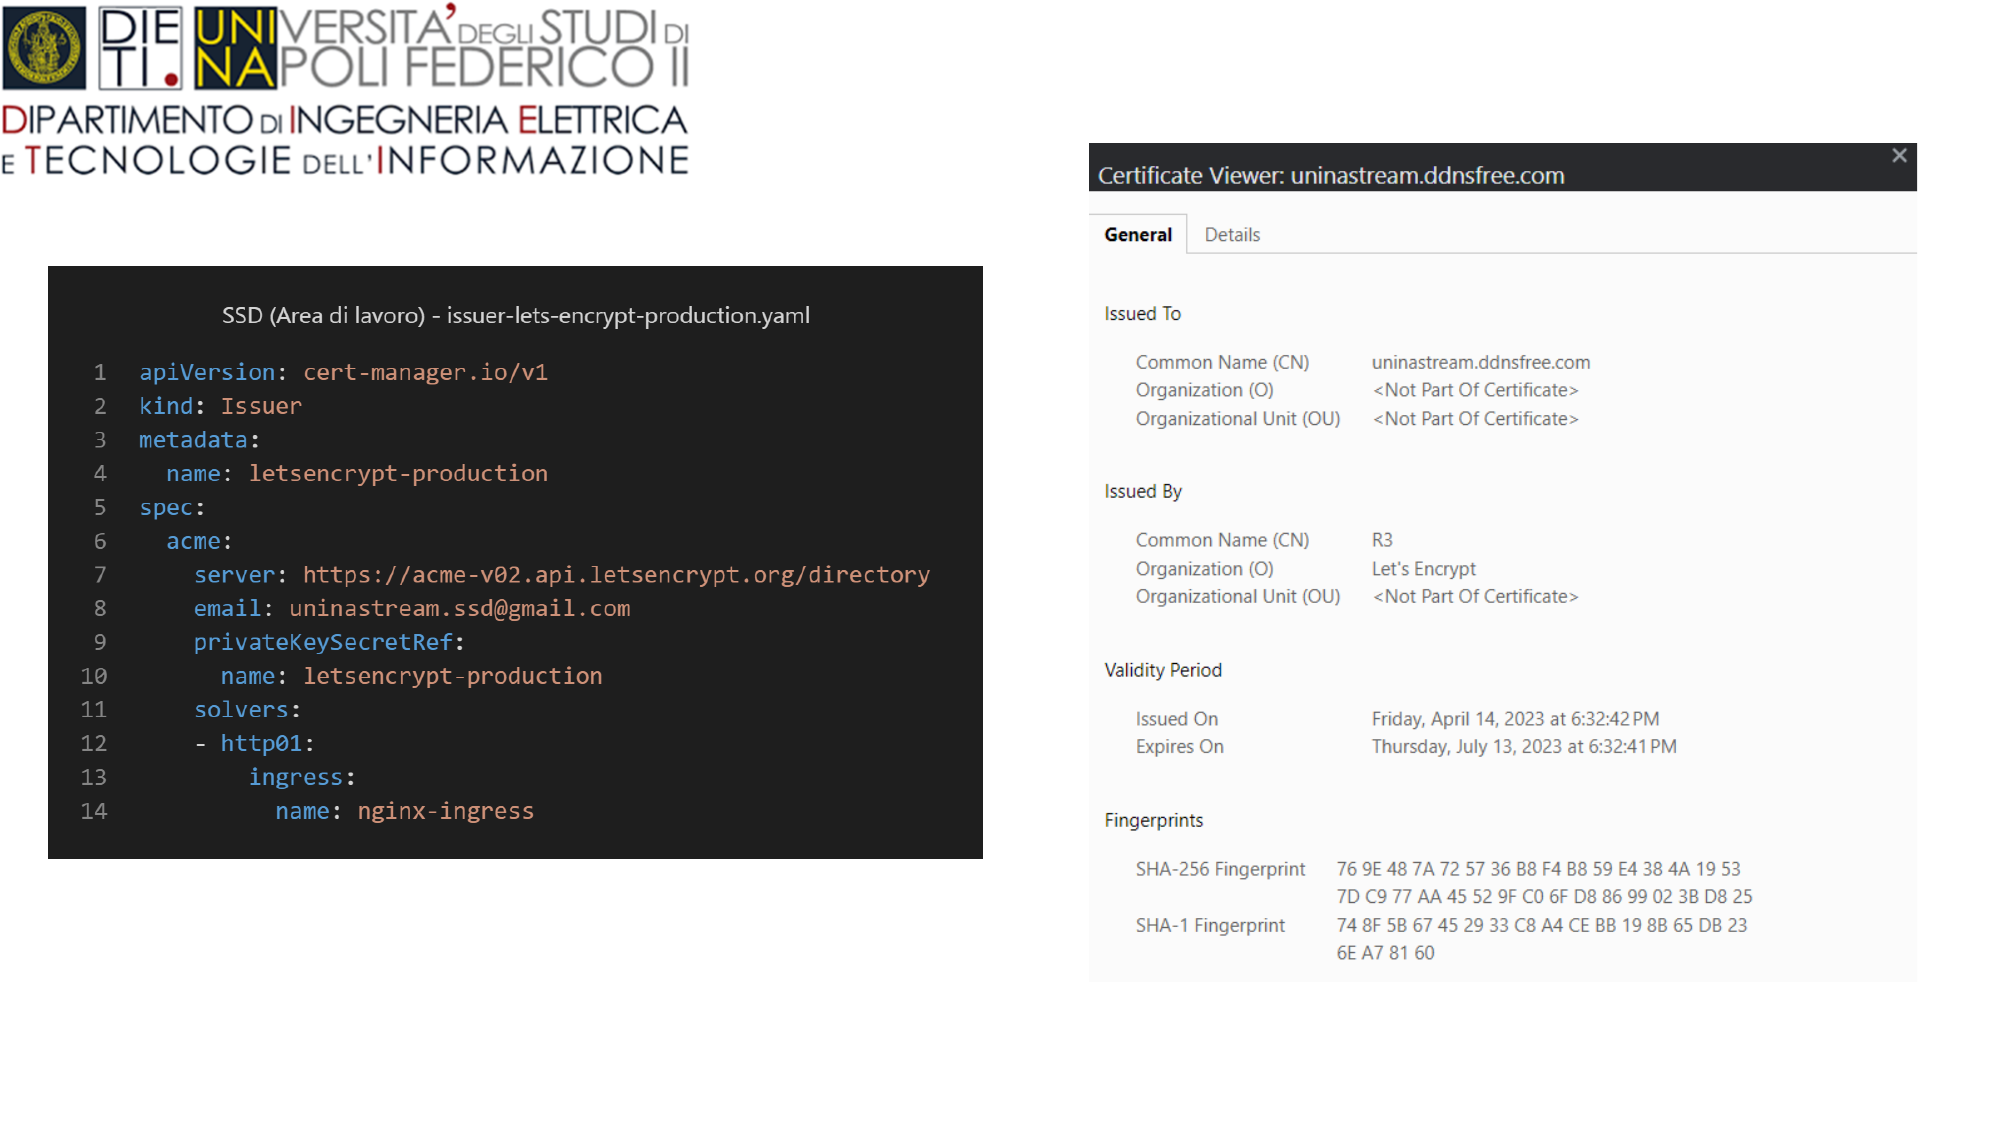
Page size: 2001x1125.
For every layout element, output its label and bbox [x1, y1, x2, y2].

picture [0, 0, 692, 178]
picture [1089, 143, 1918, 982]
picture [48, 266, 983, 859]
